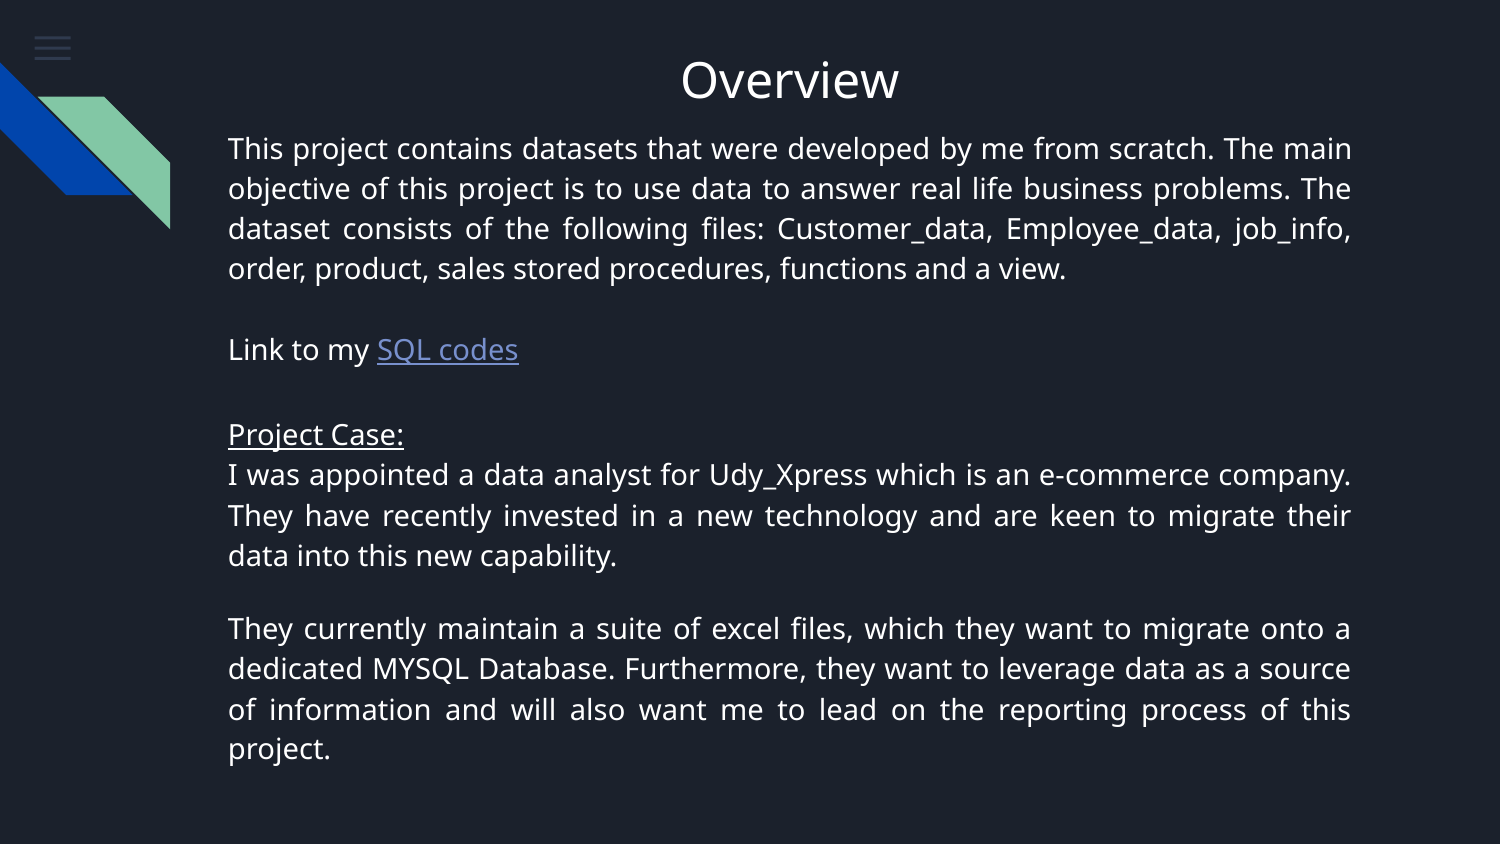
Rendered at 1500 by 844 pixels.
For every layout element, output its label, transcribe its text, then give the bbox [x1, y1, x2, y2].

title Overview [212, 33, 1368, 109]
list This project contains datasets that were developed by me from scratch. The main objective of this project is to use data to answer real life business problems. The dataset consists of the following files: Customer_data, Employee_data, job_info, order, product, sales stored procedures, functions and a view. Link to my SQL codes Project Case: I was appointed a data analyst for Udy_Xpress which is an e-commerce company. They have recently invested in a new technology and are keen to migrate their data into this new capability. They currently maintain a suite of excel files, which they want to migrate onto a dedicated MYSQL Database. Furthermore, they want to leverage data as a source of information and will also want me to lead on the reporting process of this project. [212, 109, 1368, 811]
